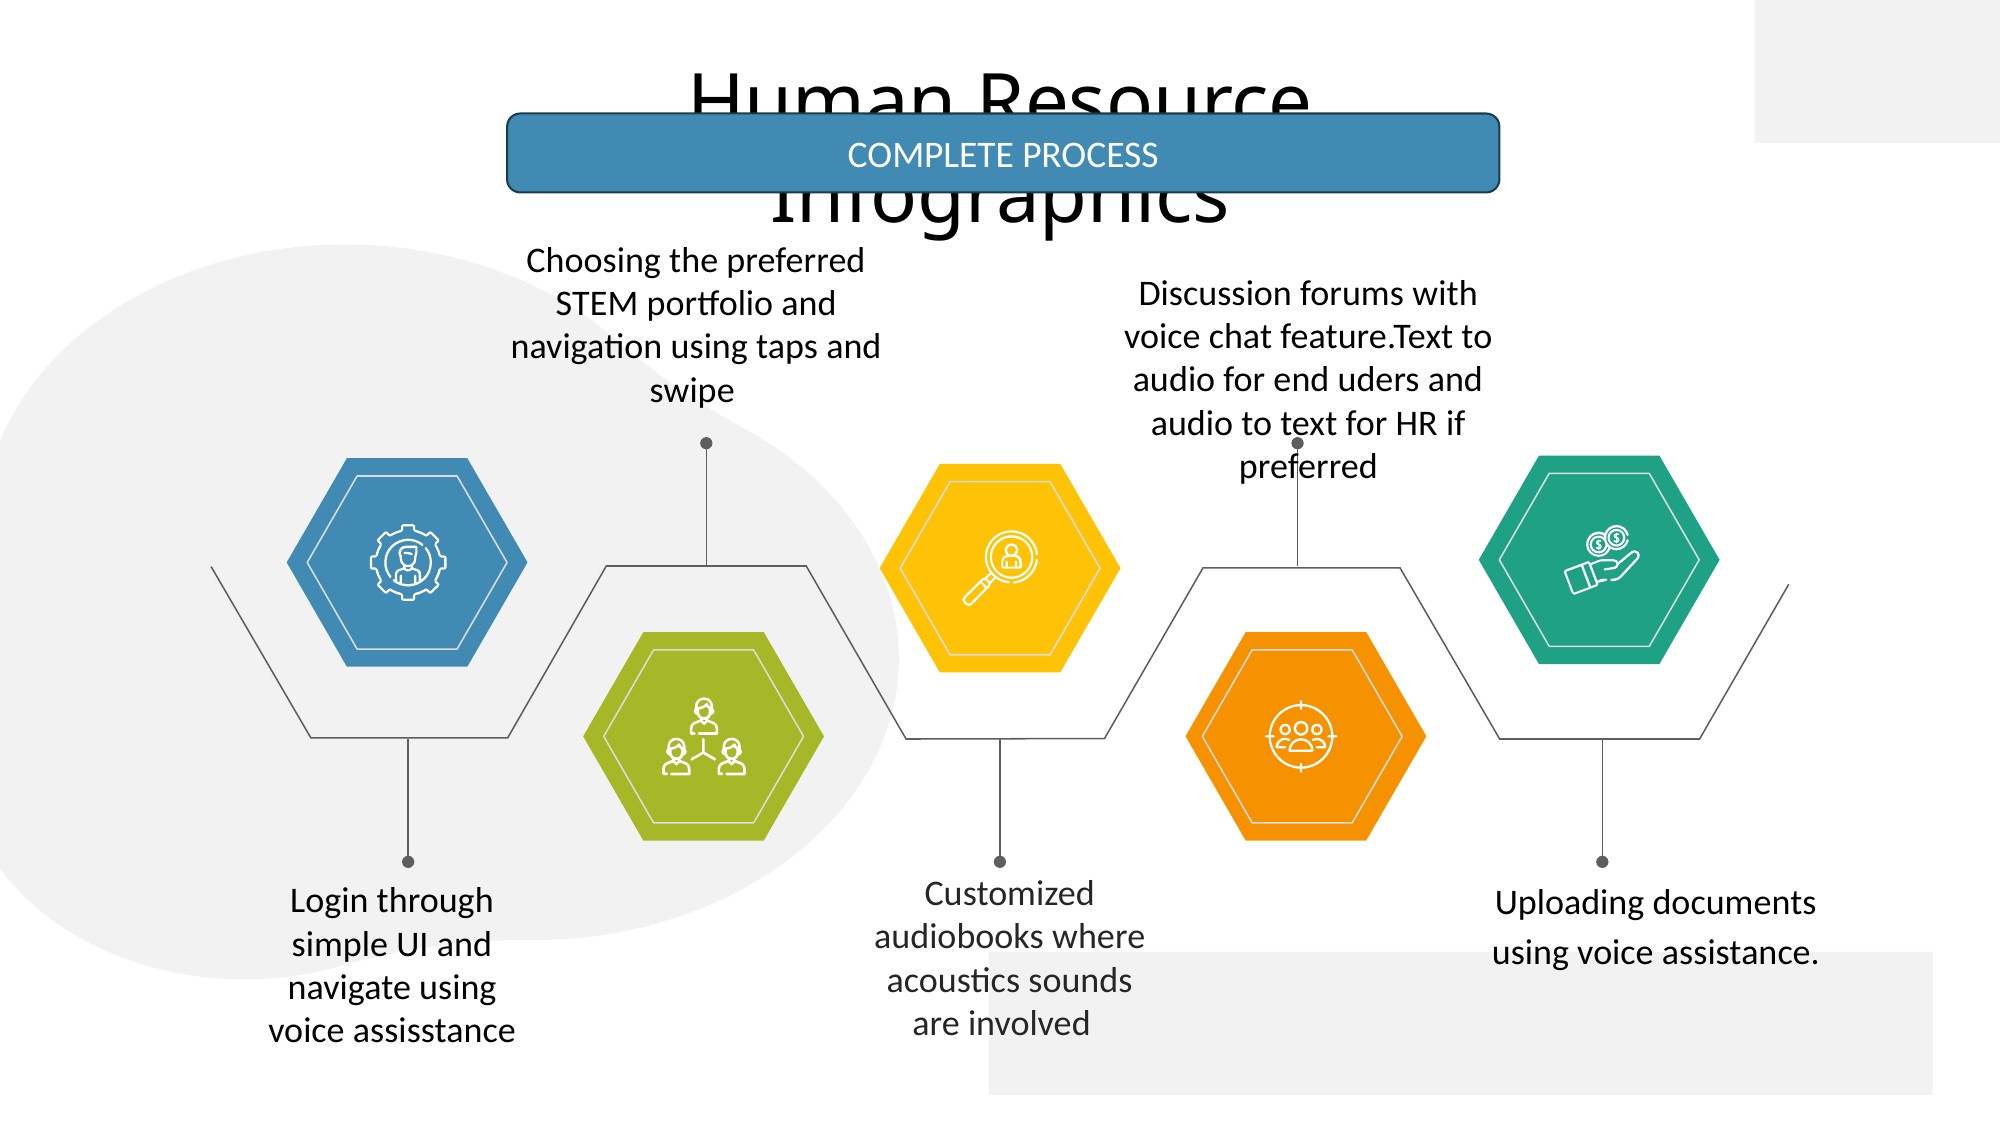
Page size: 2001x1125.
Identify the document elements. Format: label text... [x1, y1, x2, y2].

text_box [879, 463, 1121, 673]
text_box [1264, 700, 1338, 773]
text_box Uploading documents using voice assistance. [1468, 861, 1844, 1018]
text_box [988, 951, 1934, 1096]
text_box [1185, 632, 1427, 841]
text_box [369, 524, 447, 601]
text_box [1499, 473, 1700, 647]
text_box [307, 475, 508, 650]
text_box Choosing the preferred STEM portfolio and navigation using taps and swipe [477, 226, 913, 382]
text_box COMPLETE PROCESS [506, 112, 1501, 194]
text_box Discussion forums with voice chat feature.Text to audio for end uders and audio to text for HR if preferred [1086, 259, 1530, 439]
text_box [961, 530, 1039, 606]
text_box [583, 632, 824, 841]
text_box [900, 481, 1101, 655]
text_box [662, 697, 746, 776]
text_box [1478, 455, 1720, 665]
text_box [1563, 524, 1642, 595]
text_box [0, 244, 899, 980]
text_box [286, 458, 528, 667]
text_box [527, 382, 880, 406]
text_box [1754, 0, 2000, 144]
text_box Login through simple UI and navigate using voice assisstance [240, 866, 542, 1023]
text_box Customized audiobooks where acoustics sounds are involved [855, 859, 1165, 1046]
text_box [603, 649, 804, 823]
text_box [1202, 649, 1403, 823]
